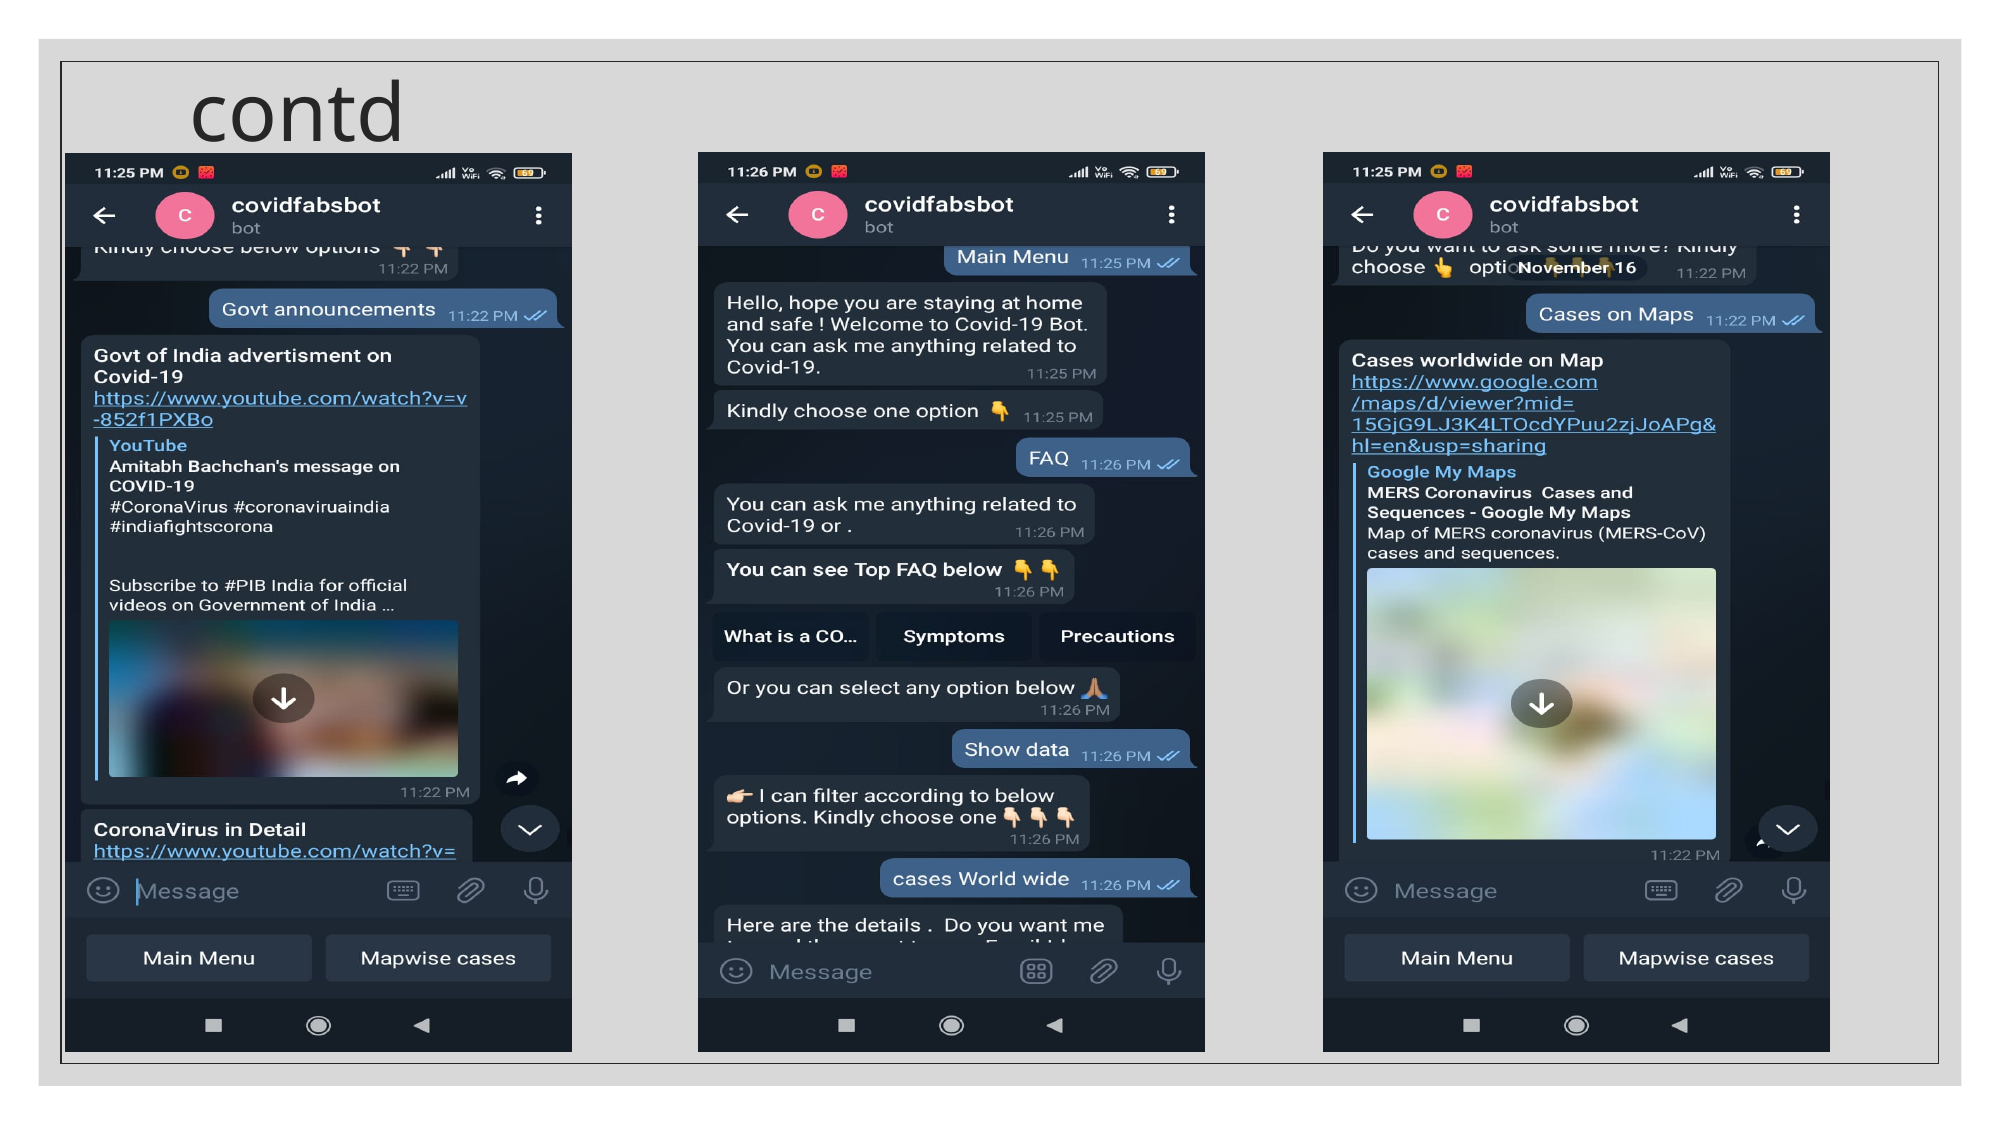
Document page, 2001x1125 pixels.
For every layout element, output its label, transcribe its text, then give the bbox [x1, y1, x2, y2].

title contd [174, 63, 1825, 167]
picture [698, 152, 1205, 1052]
picture [1323, 152, 1830, 1052]
picture [65, 153, 572, 1052]
